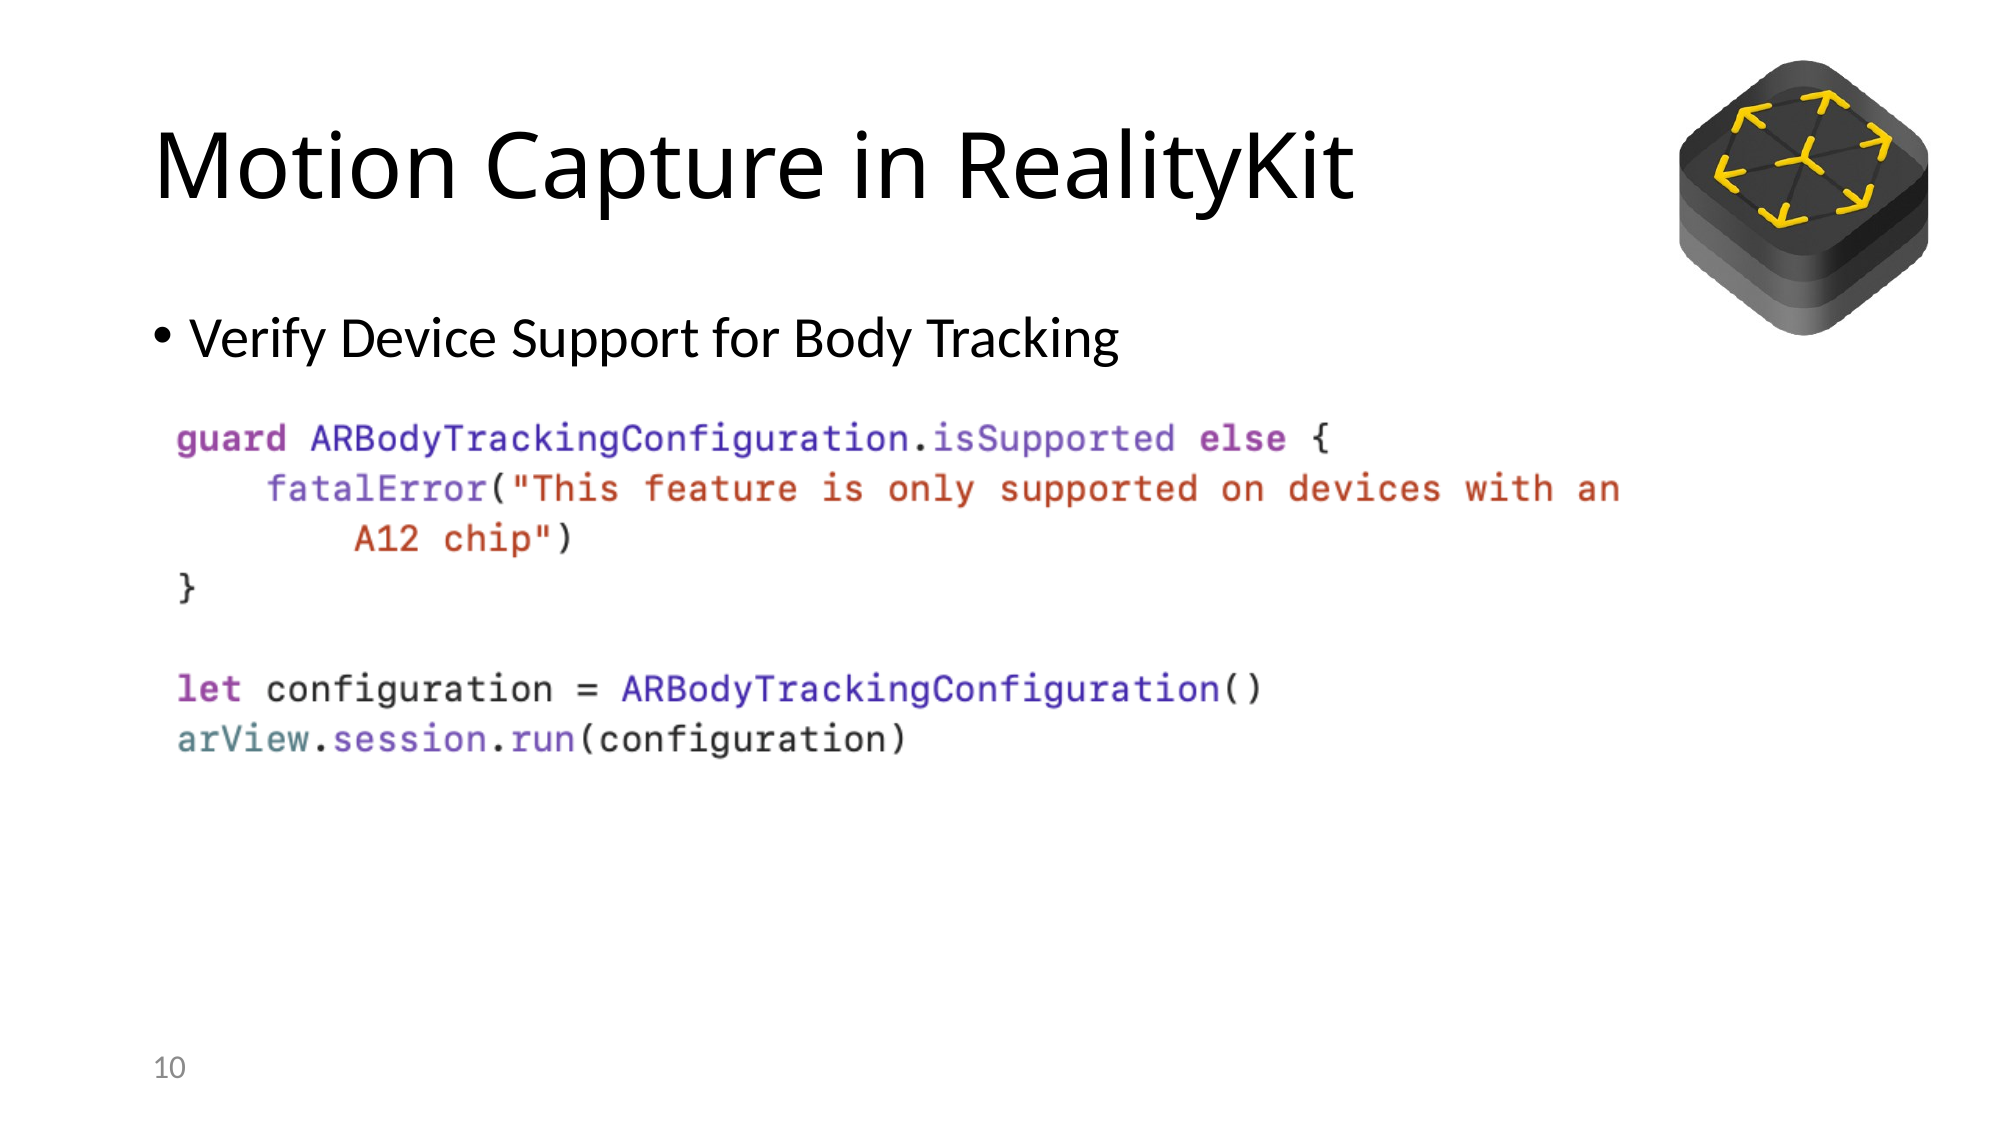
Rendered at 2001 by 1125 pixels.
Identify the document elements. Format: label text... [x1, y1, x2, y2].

title Motion Capture in RealityKit [137, 59, 1622, 278]
picture [1622, 21, 1973, 372]
picture [149, 401, 1653, 772]
slide_number 9 [137, 1035, 588, 1096]
list Verify Device Support for Body Tracking [137, 299, 1863, 1014]
